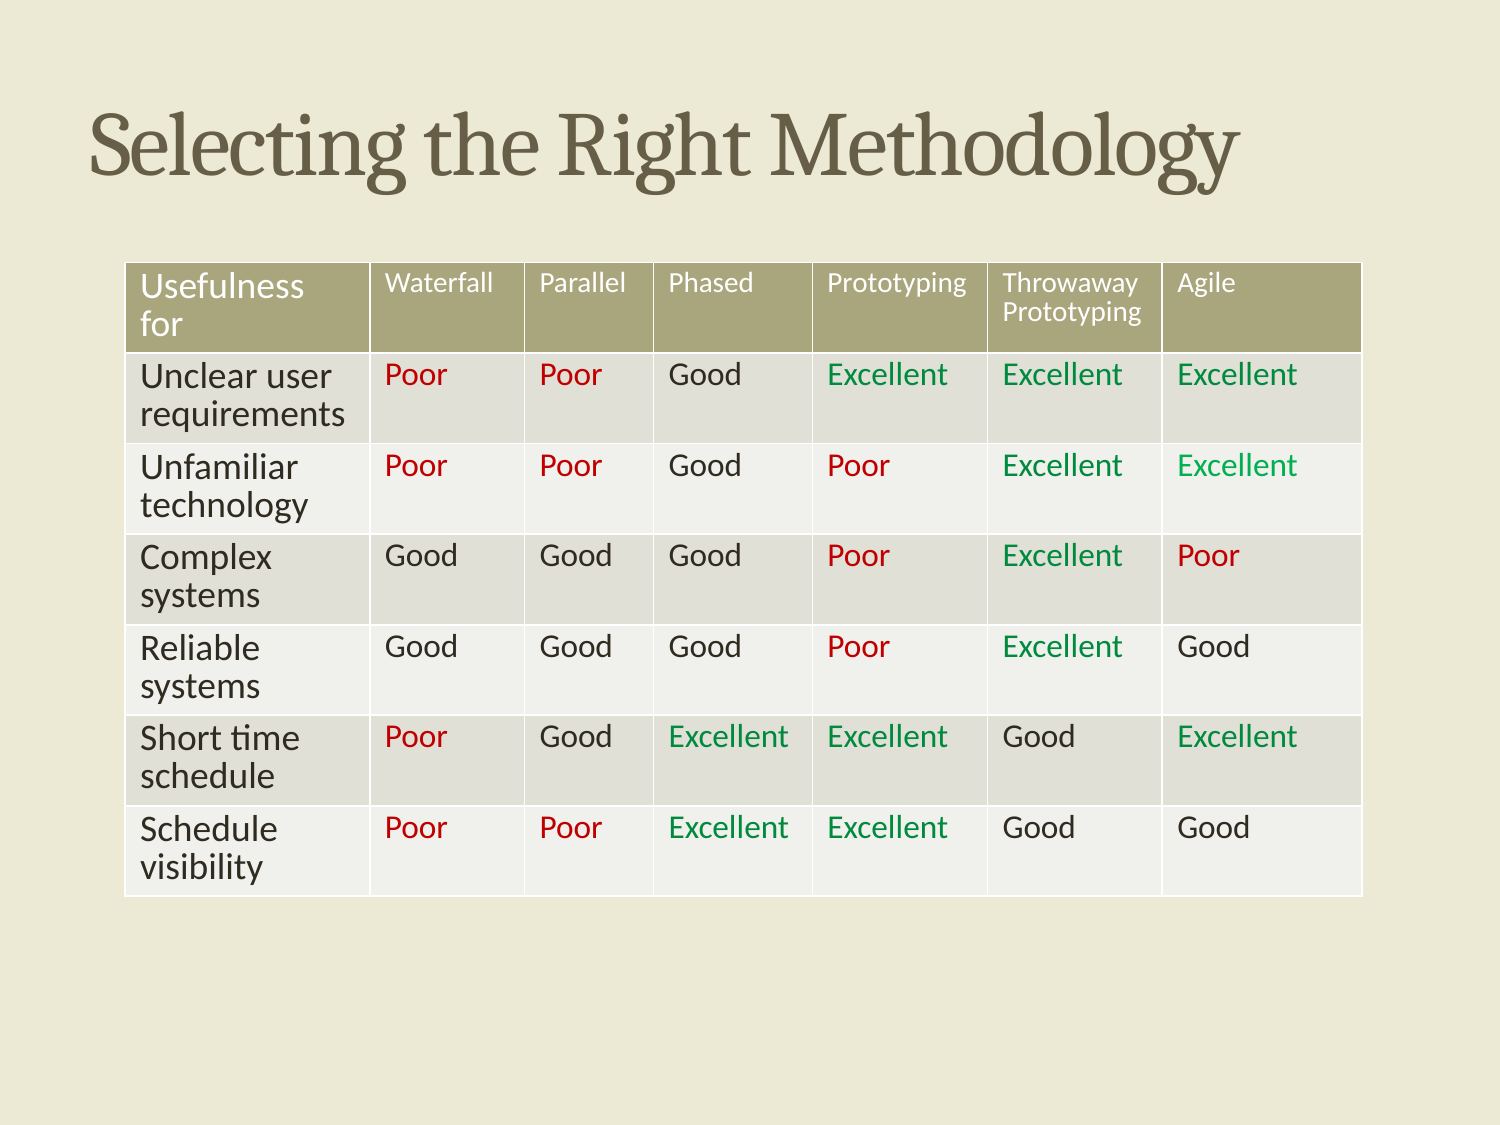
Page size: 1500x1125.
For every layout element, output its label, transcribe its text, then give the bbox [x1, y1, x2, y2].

table_cell Good [525, 716, 653, 805]
table_cell Good [525, 626, 653, 714]
table_cell Excellent [988, 535, 1161, 624]
table_cell Poor [371, 354, 524, 443]
table_cell Excellent [1163, 354, 1361, 443]
table_cell Good [1163, 626, 1361, 714]
table_cell Excellent [1163, 444, 1361, 533]
table_header Throwaway Prototyping [988, 263, 1161, 352]
table_cell Poor [525, 807, 653, 895]
table_header Waterfall [371, 263, 524, 352]
table_cell Poor [371, 444, 524, 533]
table_cell Good [654, 535, 812, 624]
table_cell Good [371, 626, 524, 714]
table_cell Short time schedule [126, 716, 369, 805]
table_cell Excellent [988, 444, 1161, 533]
table_cell Excellent [813, 807, 987, 895]
table_cell Poor [813, 444, 987, 533]
table_cell Excellent [988, 626, 1161, 714]
table_cell Good [988, 807, 1161, 895]
table_cell Poor [371, 807, 524, 895]
table_cell Good [1163, 807, 1361, 895]
table_cell Poor [525, 444, 653, 533]
table_header Usefulness for [126, 263, 369, 352]
table_cell Excellent [654, 807, 812, 895]
table_cell Poor [1163, 535, 1361, 624]
table_cell Poor [813, 626, 987, 714]
table_cell Poor [813, 535, 987, 624]
table_header Phased [654, 263, 812, 352]
table_cell Good [525, 535, 653, 624]
table_cell Good [371, 535, 524, 624]
table_cell Poor [371, 716, 524, 805]
table_cell Unclear user requirements [126, 354, 369, 443]
table_header Agile [1163, 263, 1361, 352]
table_cell Good [654, 354, 812, 443]
title Selecting the Right Methodology [75, 45, 1325, 233]
table_cell Excellent [813, 354, 987, 443]
table_header Prototyping [813, 263, 987, 352]
table_cell Excellent [813, 716, 987, 805]
table_cell Good [988, 716, 1161, 805]
table_cell Unfamiliar technology [126, 444, 369, 533]
table_cell Good [654, 626, 812, 714]
table_cell Reliable systems [126, 626, 369, 714]
table_cell Excellent [988, 354, 1161, 443]
table_cell Excellent [1163, 716, 1361, 805]
table_cell Schedule visibility [126, 807, 369, 895]
table_header Parallel [525, 263, 653, 352]
table_cell Complex systems [126, 535, 369, 624]
table_cell Excellent [654, 716, 812, 805]
table_cell Poor [525, 354, 653, 443]
table_cell Good [654, 444, 812, 533]
